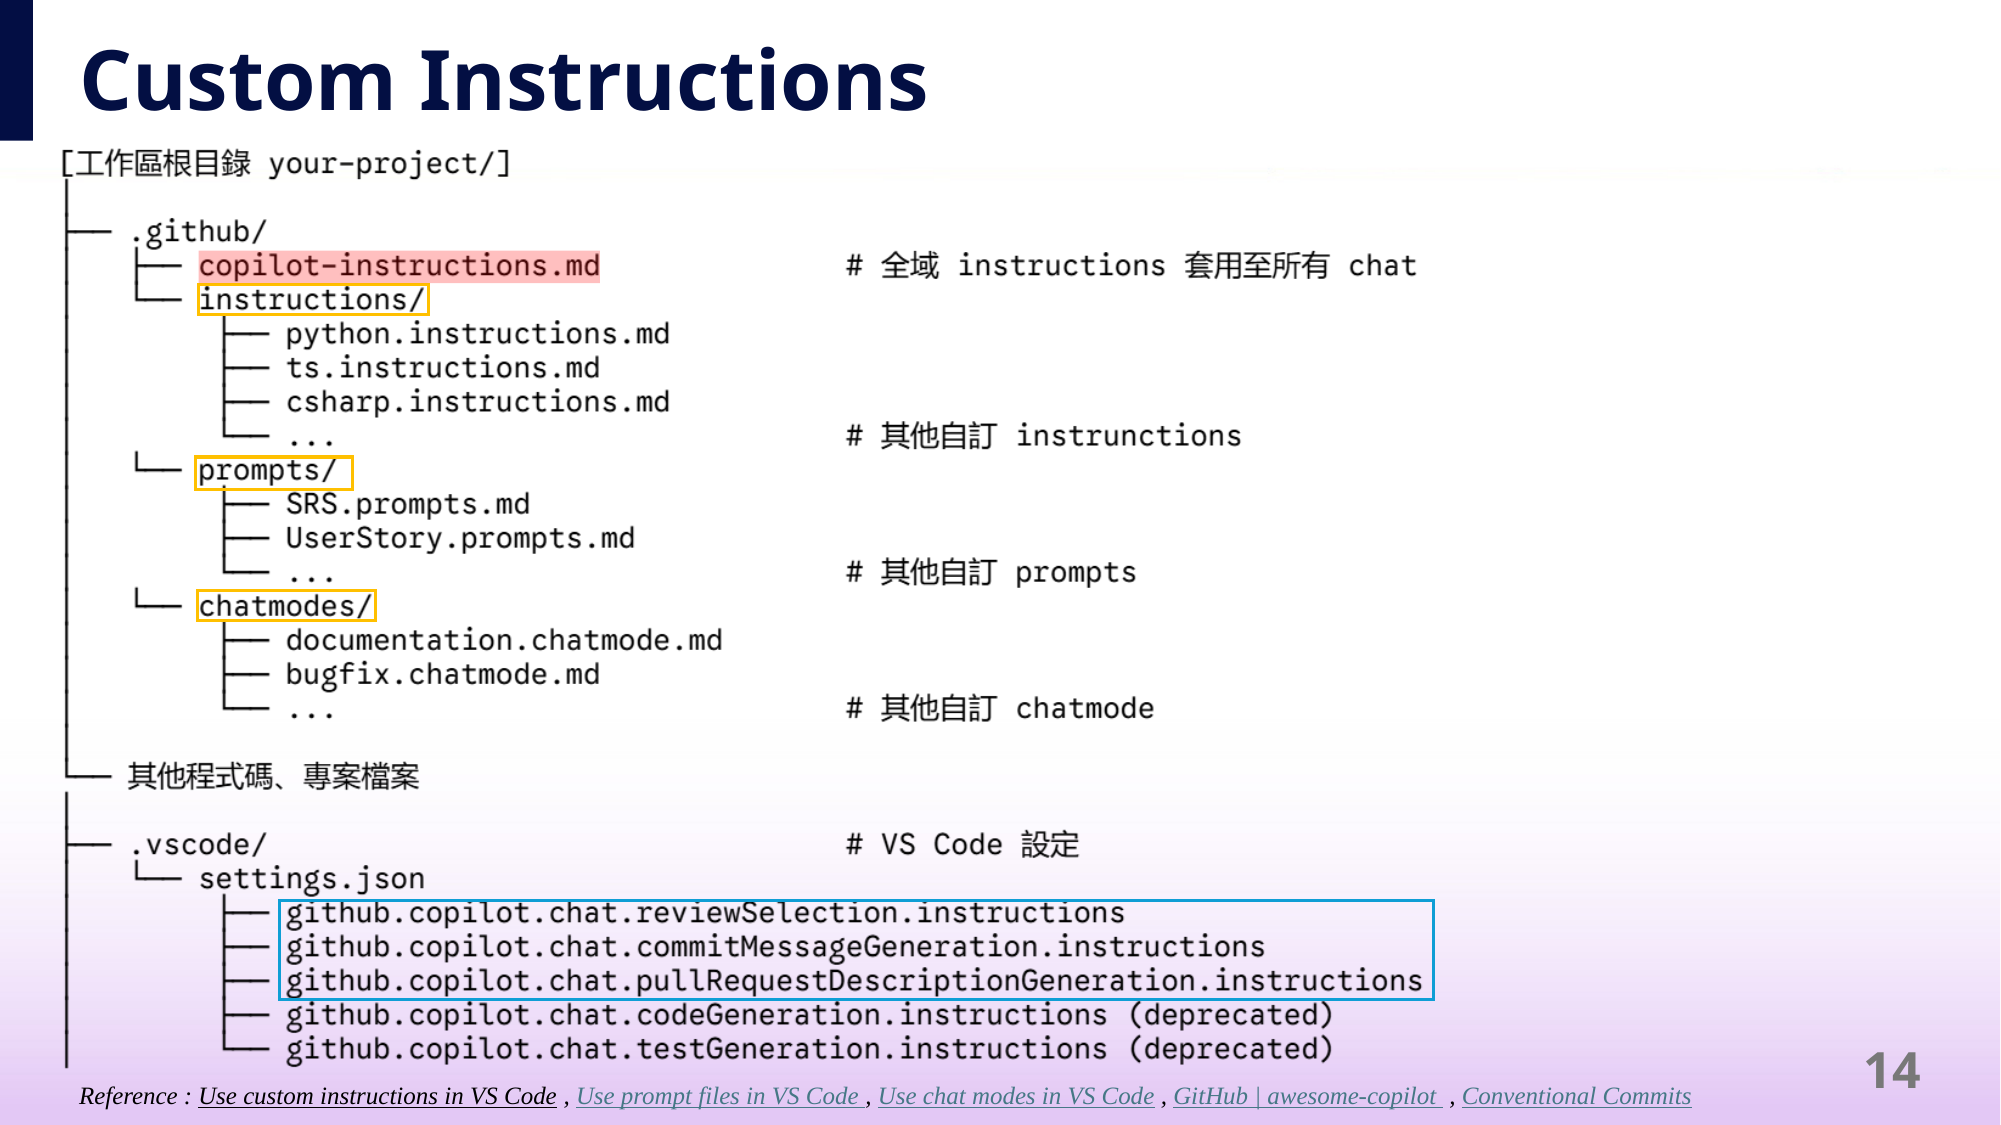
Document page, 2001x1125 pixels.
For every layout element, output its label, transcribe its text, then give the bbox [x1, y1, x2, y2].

text_box Reference : Use custom instructions in VS Code , Use prompt files in VS Code , Use chat modes in VS Code , GitHub | awesome-copilot , Conventional Commits [64, 1072, 1707, 1125]
picture [0, 0, 2001, 1125]
slide_number 14 [1489, 1042, 1936, 1103]
title Custom Instructions [64, 36, 1936, 131]
